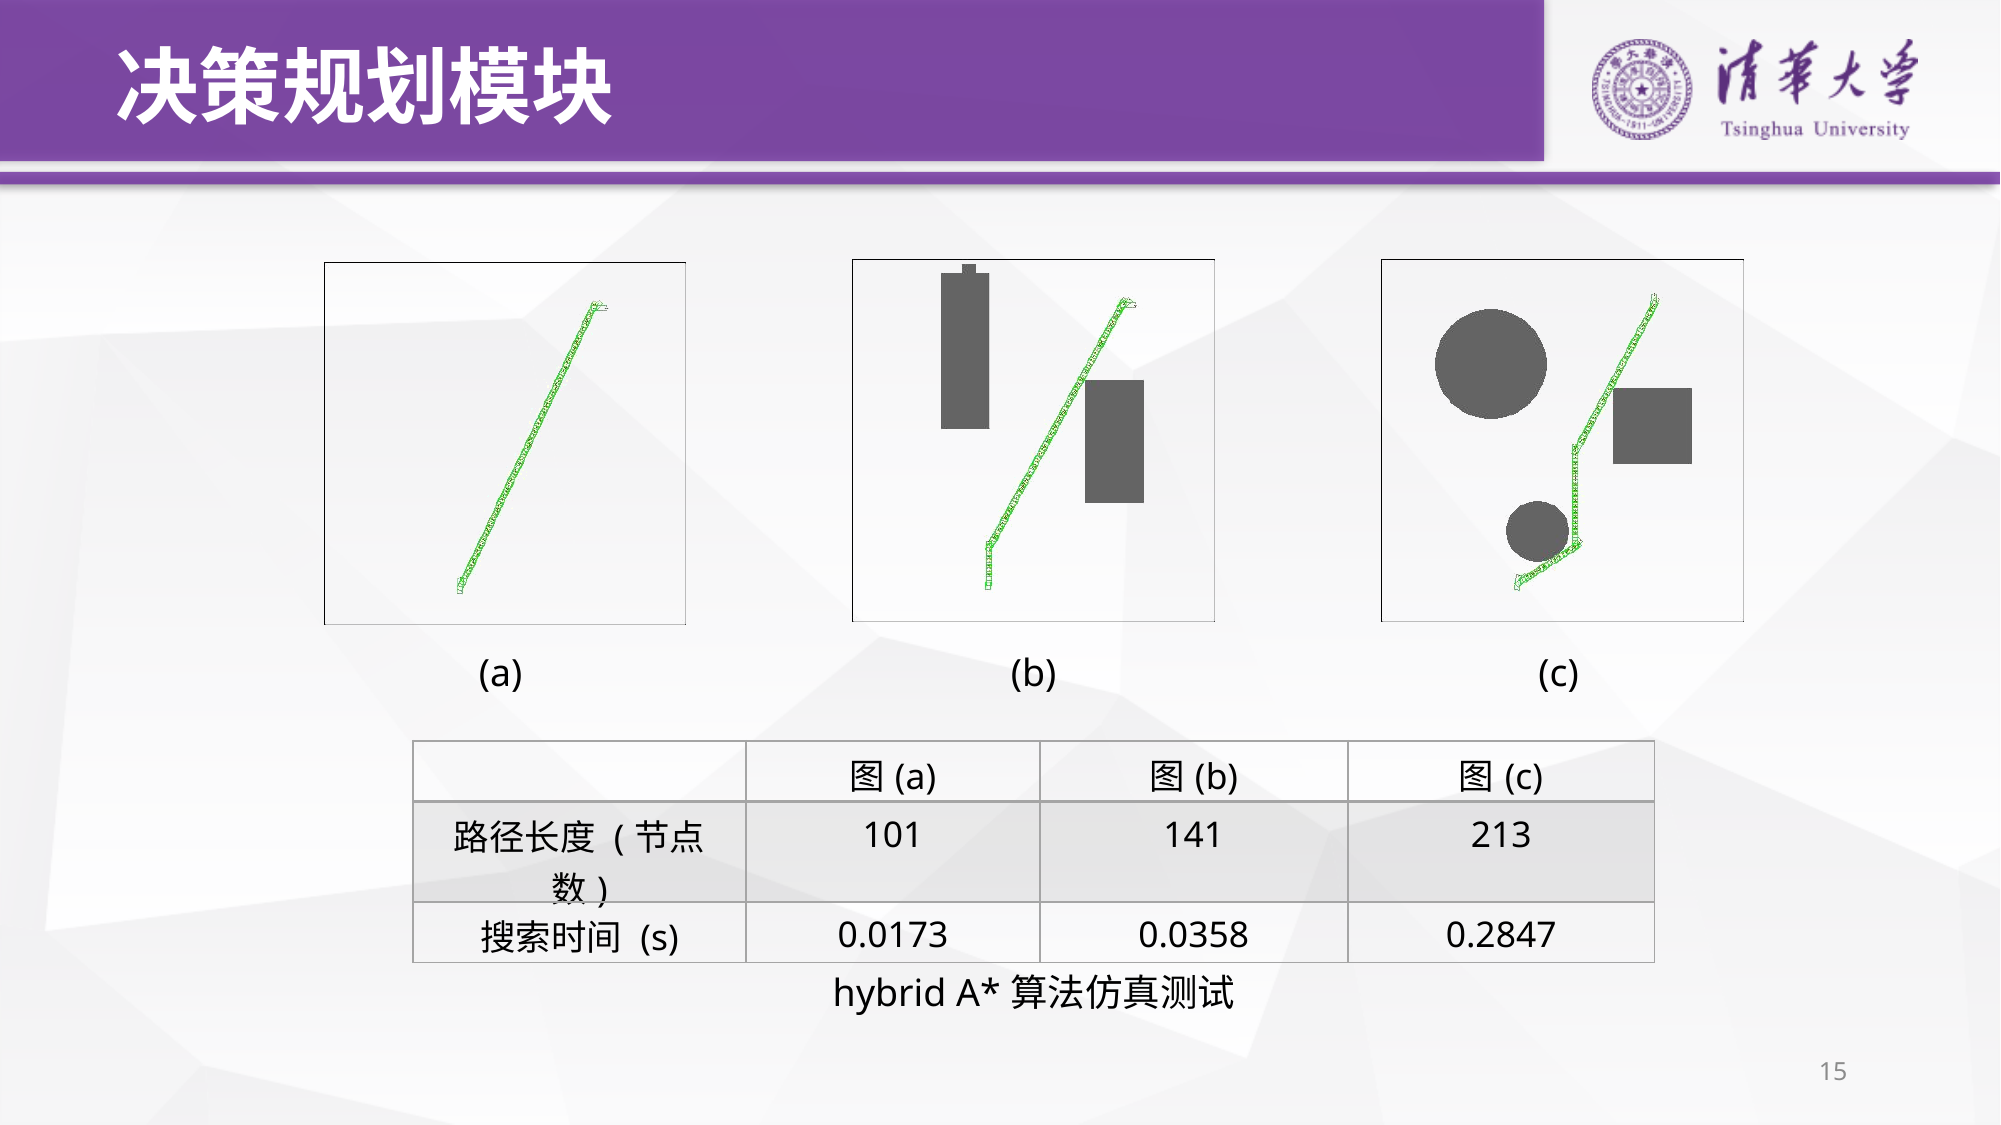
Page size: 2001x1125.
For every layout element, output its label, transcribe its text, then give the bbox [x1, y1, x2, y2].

table_cell 101 [747, 803, 1039, 901]
table_cell 搜索时间 (s) [414, 903, 745, 962]
picture [0, 0, 2001, 1125]
text_box (c) [1523, 641, 1594, 702]
table_cell 0.0173 [747, 903, 1039, 962]
table_cell 0.0358 [1041, 903, 1347, 962]
text_box hybrid A*算法仿真测试 [817, 961, 1250, 1022]
text_box (b) [996, 641, 1072, 702]
slide_number 15 [1412, 1042, 1863, 1103]
table_cell 213 [1349, 803, 1654, 901]
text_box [0, 0, 2000, 185]
table_header 图(a) [747, 742, 1039, 800]
table_cell 路径长度 (节点数) [414, 803, 745, 901]
text_box (a) [464, 641, 538, 702]
table_header [414, 742, 745, 800]
table_header 图(b) [1041, 742, 1347, 800]
table_header 图(c) [1349, 742, 1654, 800]
table_cell 0.2847 [1349, 903, 1654, 962]
table_cell 141 [1041, 803, 1347, 901]
